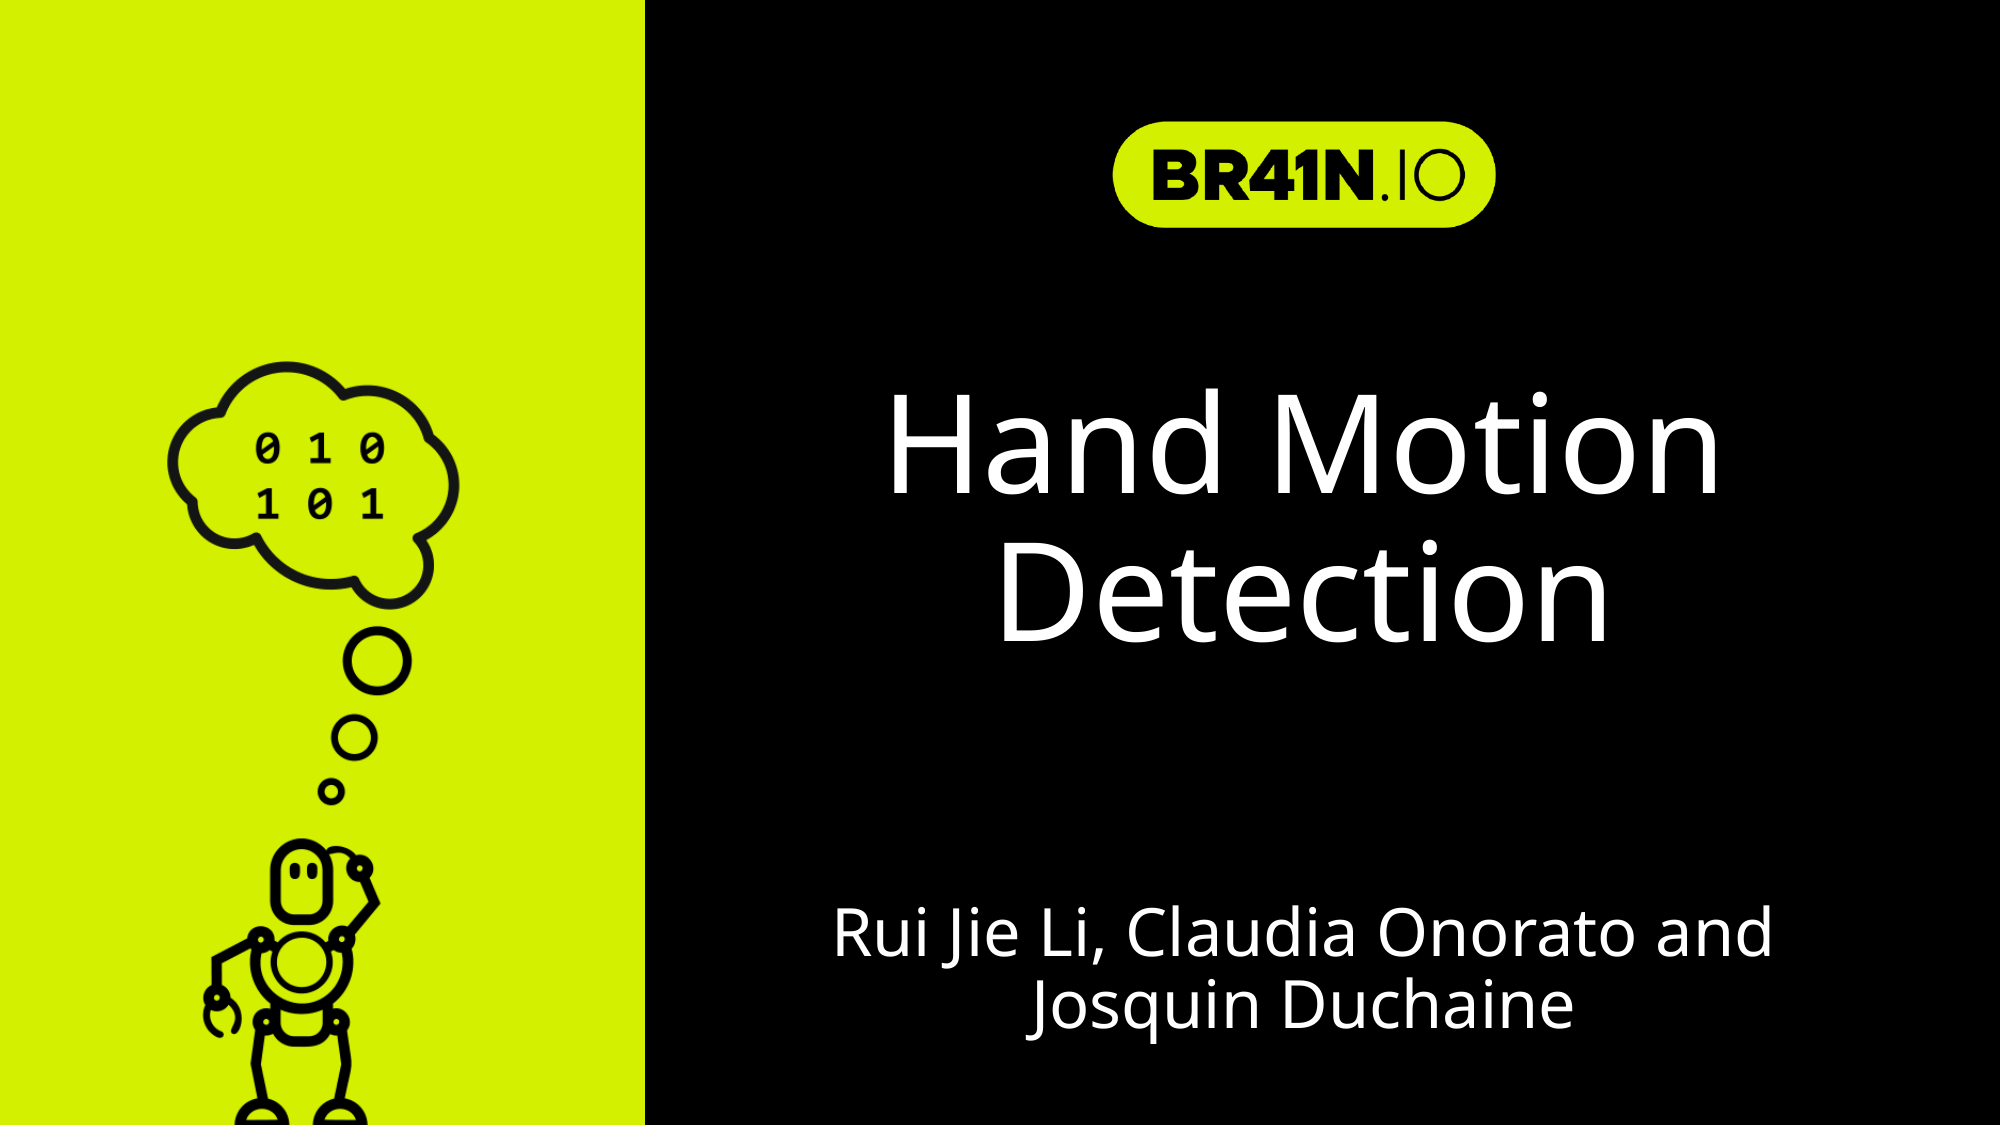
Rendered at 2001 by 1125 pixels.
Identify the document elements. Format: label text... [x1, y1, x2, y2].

title Hand Motion Detection [719, 282, 1889, 680]
picture [0, 0, 645, 1125]
text_box Rui Jie Li, Claudia Onorato and Josquin Duchaine [719, 737, 1889, 1050]
picture [1112, 121, 1496, 228]
